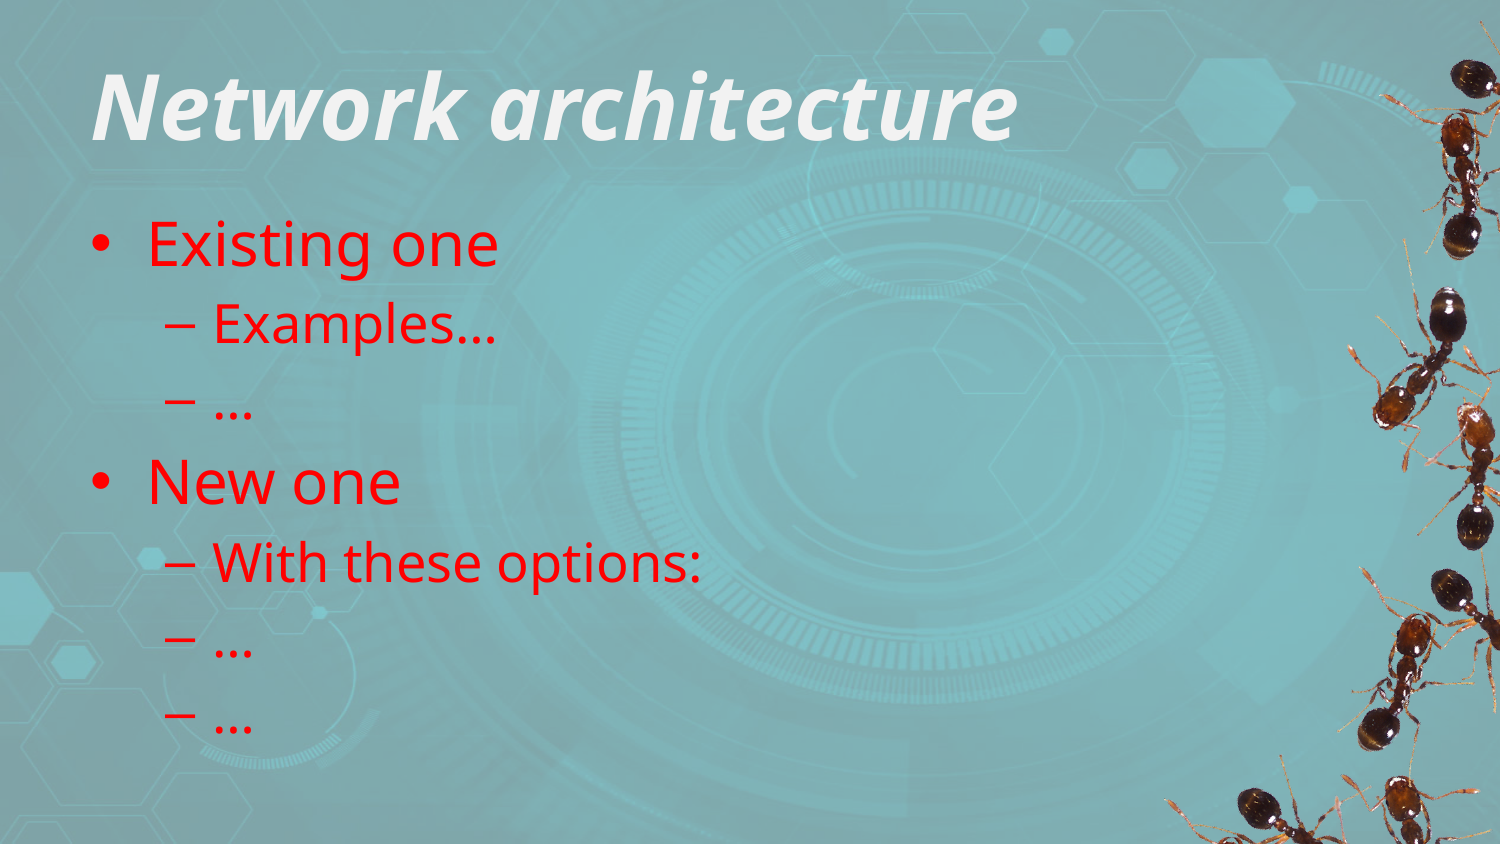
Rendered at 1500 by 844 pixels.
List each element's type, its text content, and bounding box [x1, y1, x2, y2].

list Existing one Examples… … New one With these options: … … [75, 196, 1425, 754]
title Network architecture [75, 33, 1425, 175]
picture [1130, 0, 1500, 844]
